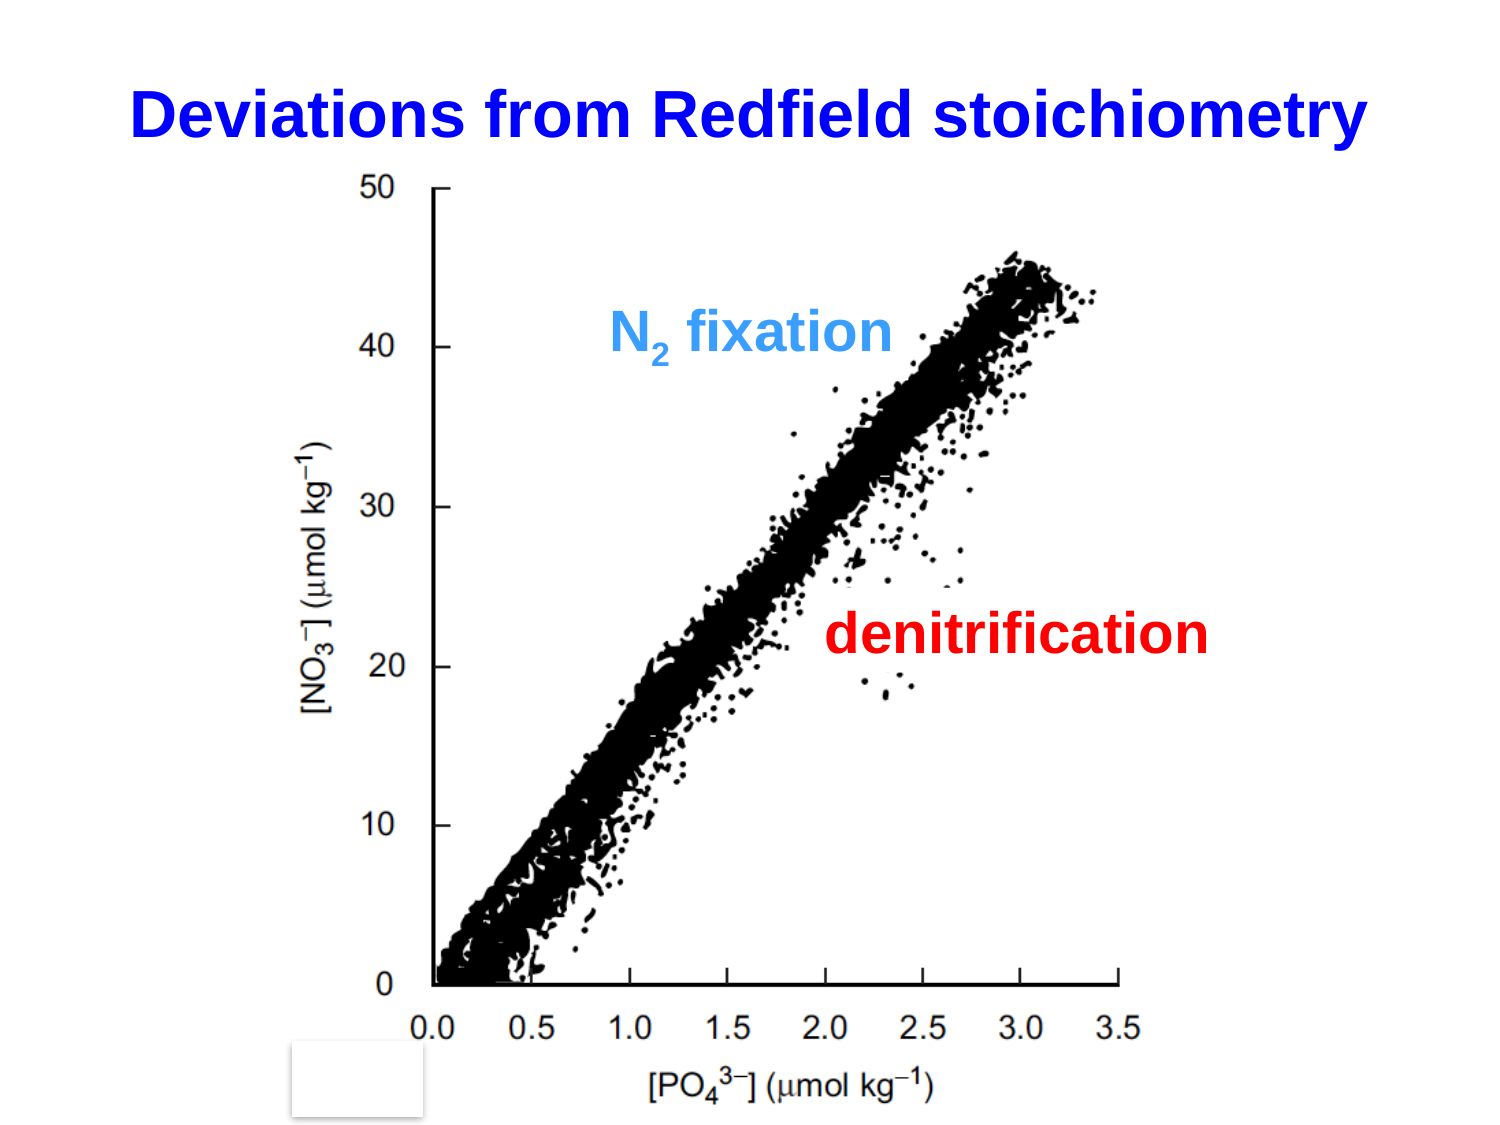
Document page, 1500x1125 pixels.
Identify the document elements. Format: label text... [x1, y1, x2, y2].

picture [292, 163, 1150, 1117]
text_box denitrification [1155, 587, 1257, 673]
text_box Deviations from Redfield stoichiometry [0, 41, 1500, 179]
